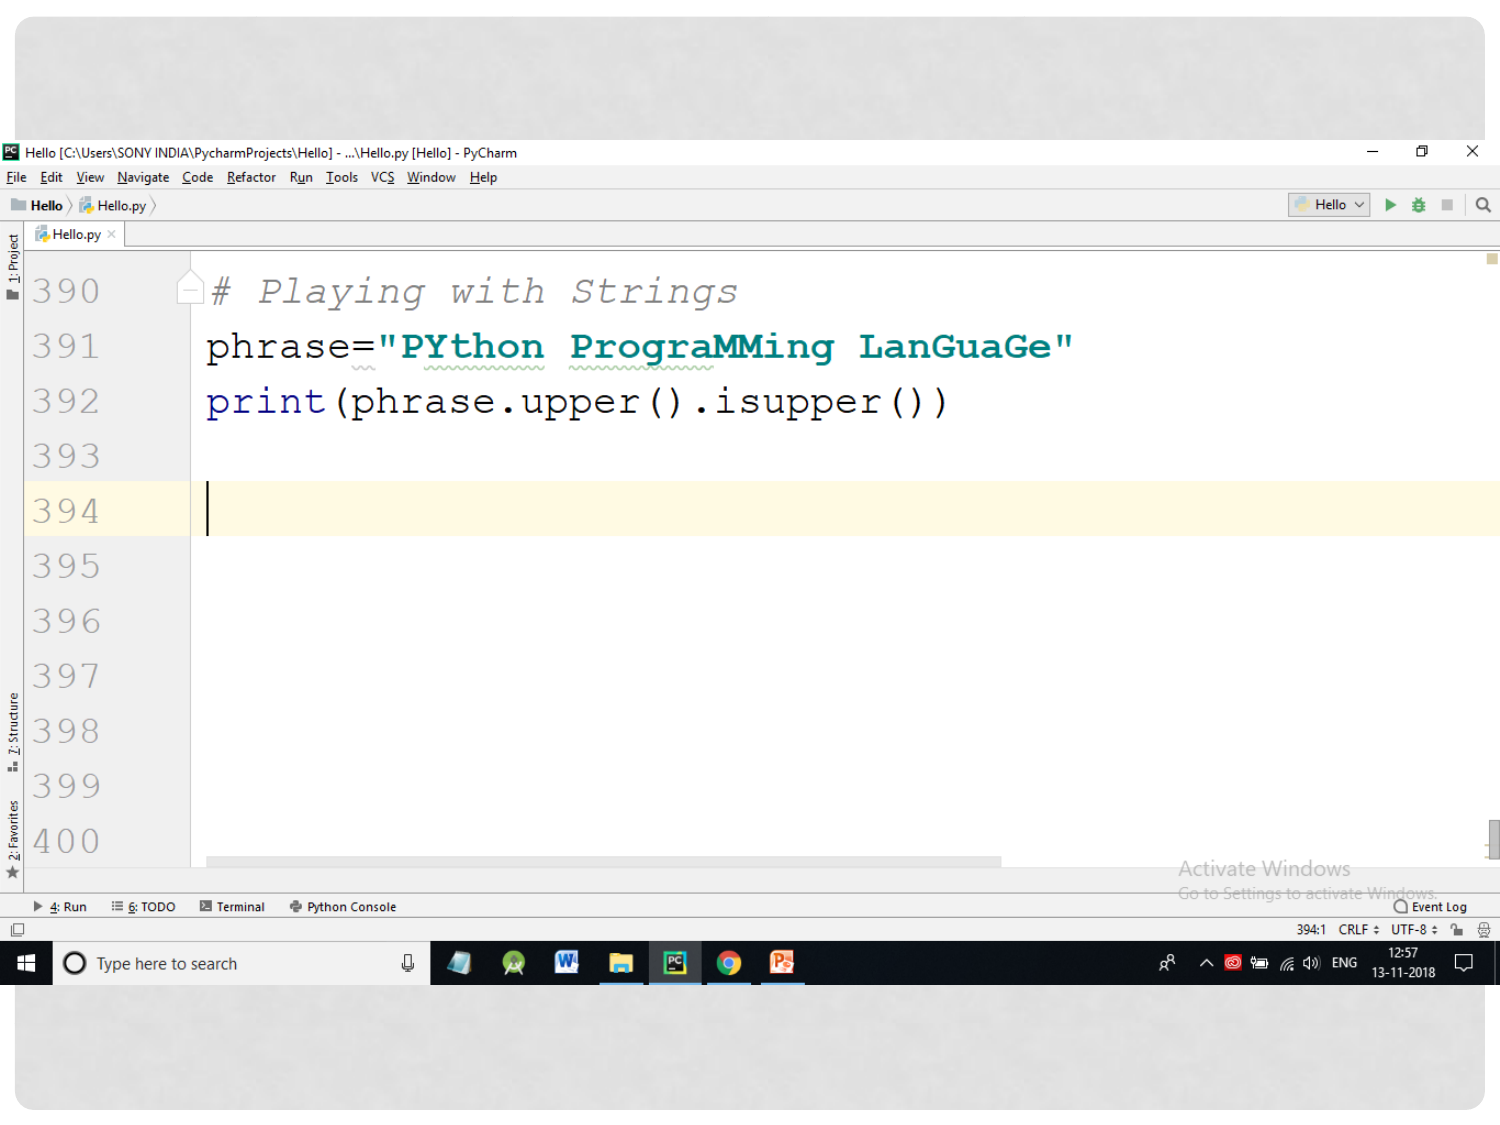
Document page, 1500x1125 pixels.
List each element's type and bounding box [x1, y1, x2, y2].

picture [0, 140, 1500, 985]
